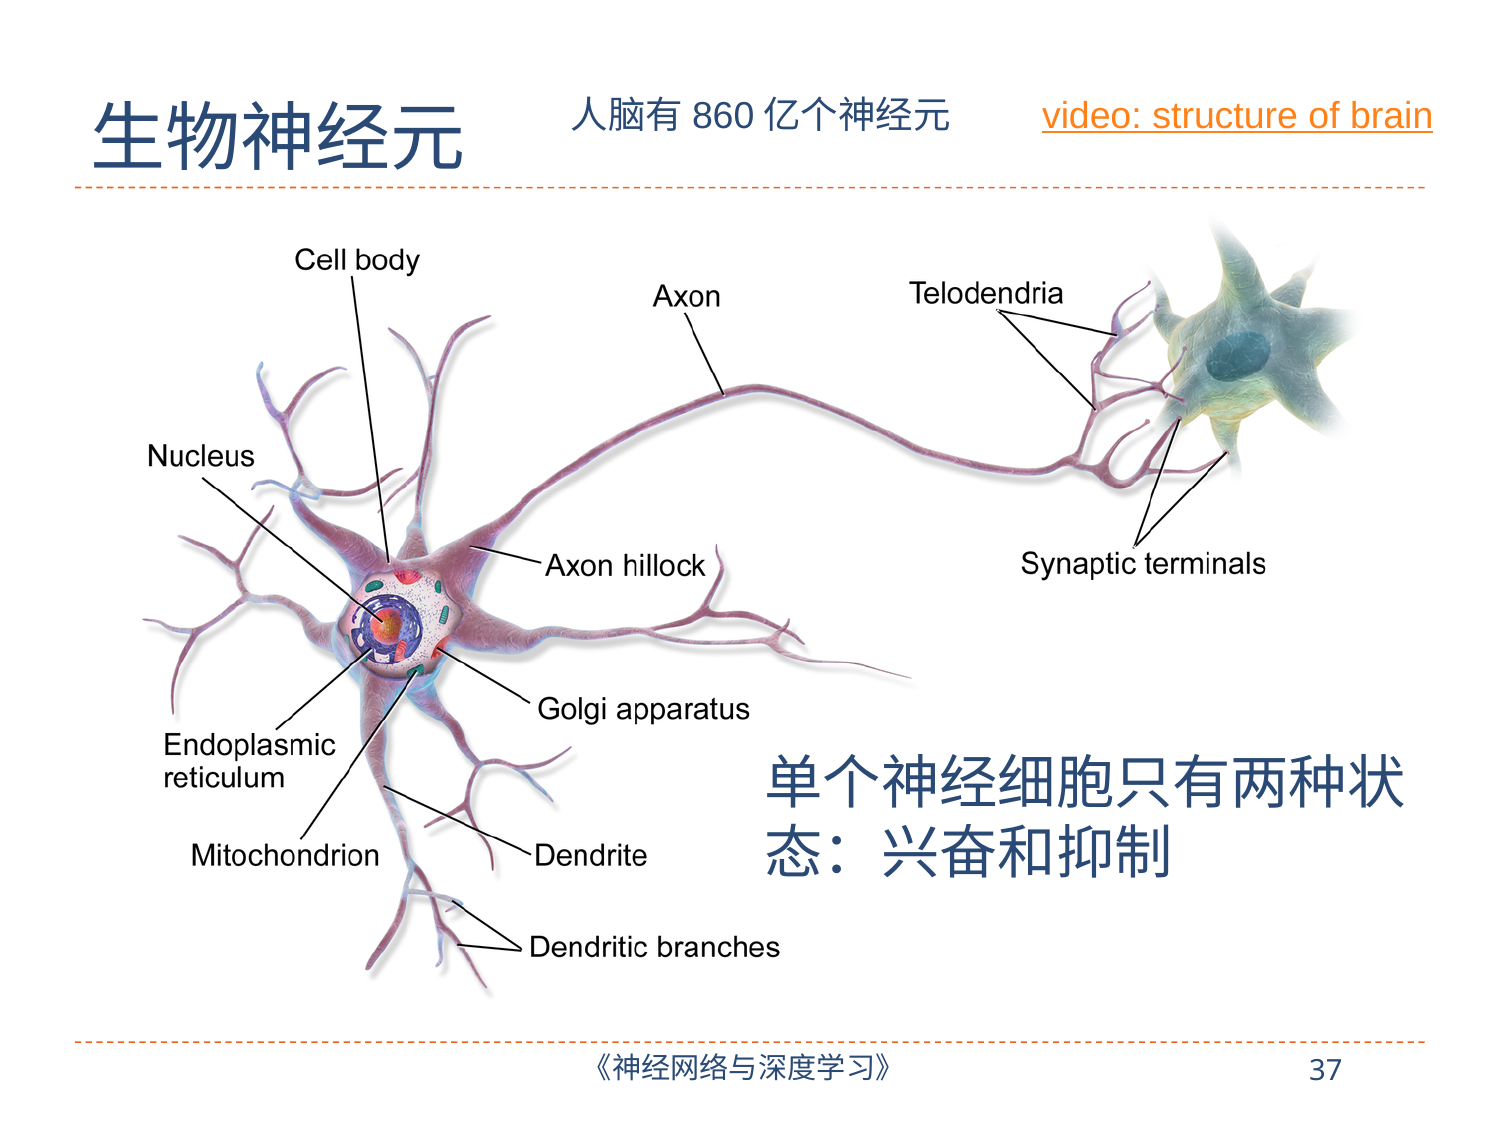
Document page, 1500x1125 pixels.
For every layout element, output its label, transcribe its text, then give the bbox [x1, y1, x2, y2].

text_box 人脑有860亿个神经元 [555, 84, 966, 144]
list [121, 199, 1379, 1011]
text_box video: structure of brain [1027, 84, 1449, 144]
text_box 单个神经细胞只有两种状态：兴奋和抑制 [1384, 737, 1425, 893]
title 生物神经元 [75, 24, 1425, 188]
